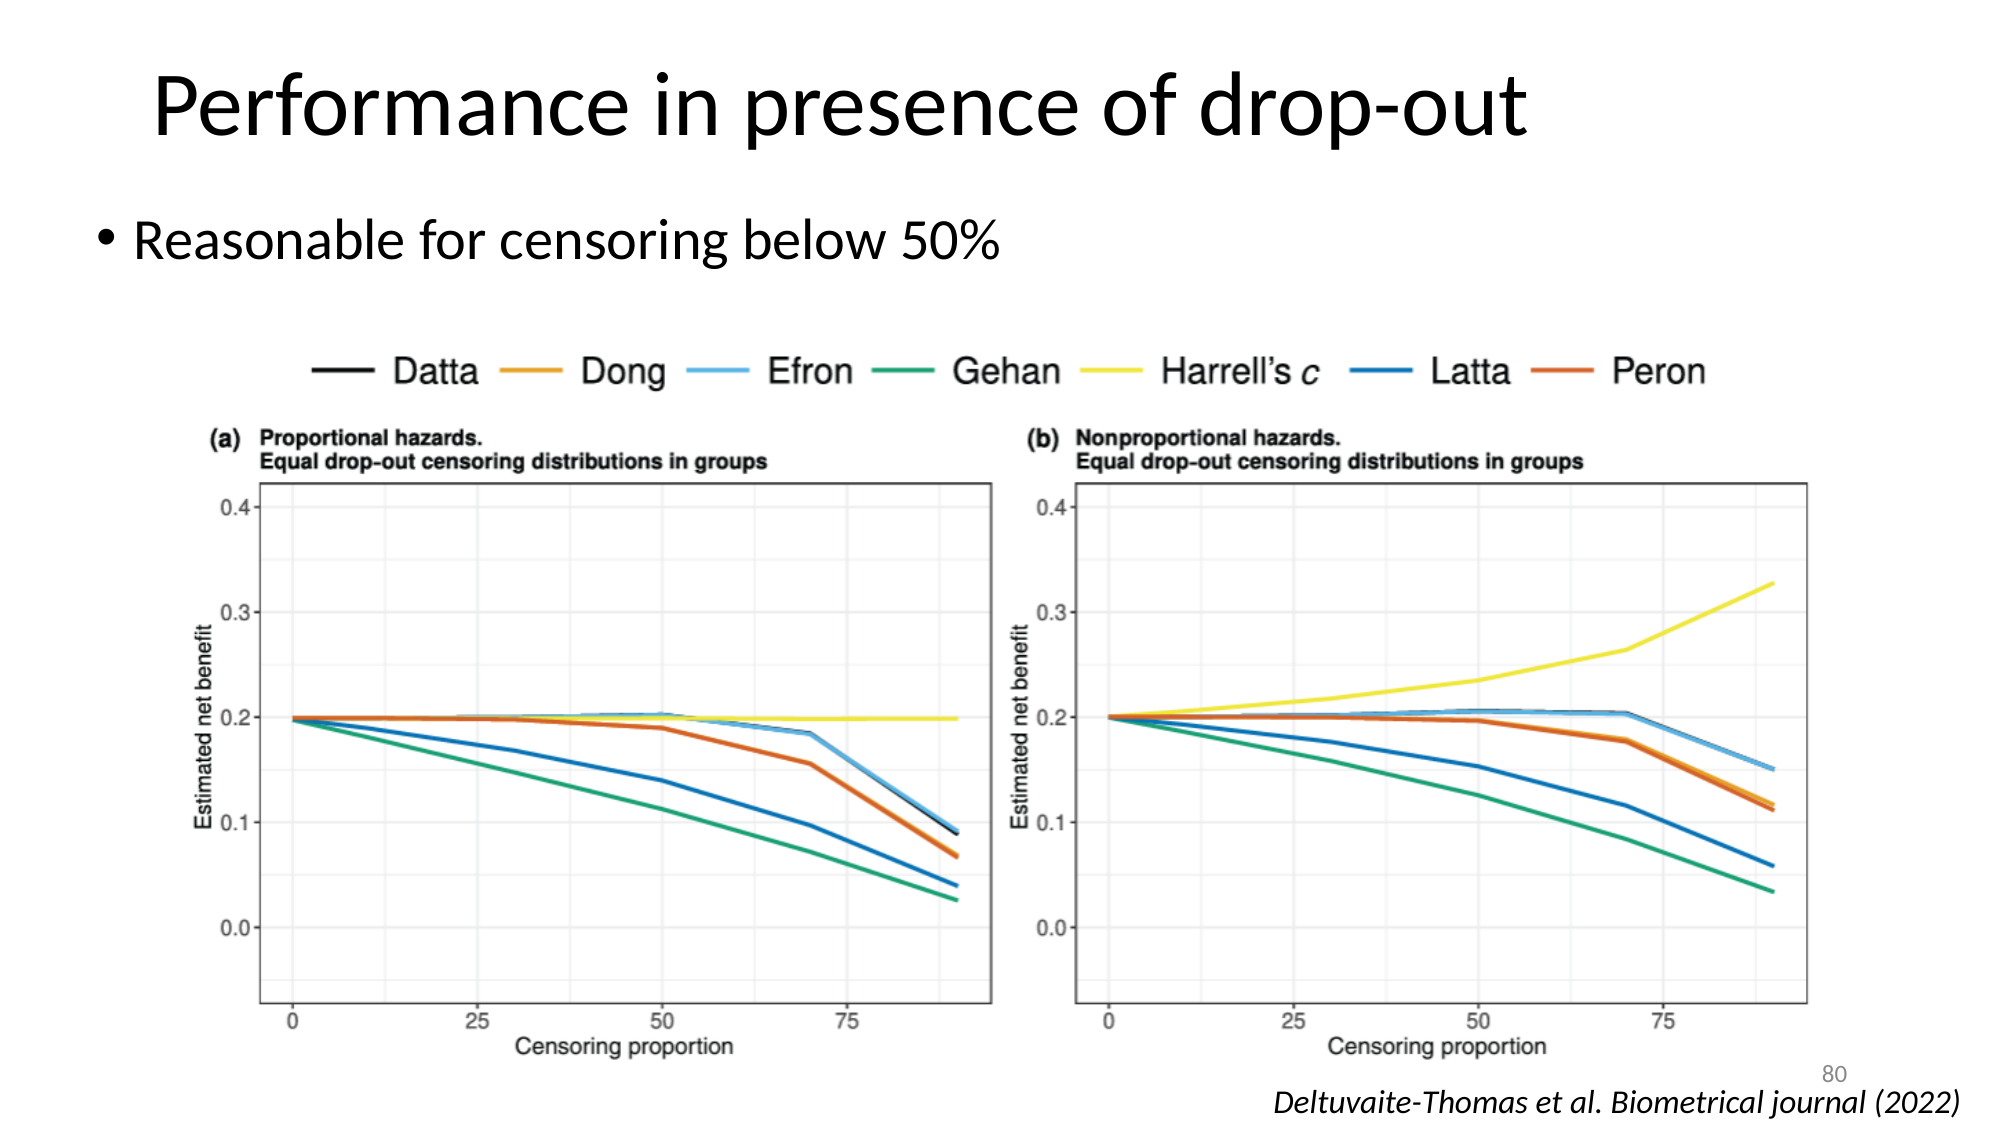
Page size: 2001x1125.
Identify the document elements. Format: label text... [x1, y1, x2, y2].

picture [165, 336, 1835, 1068]
slide_number ‹#› [1412, 1042, 1863, 1103]
text_box Deltuvaite-Thomas et al. Biometrical journal (2022) [1258, 1072, 2000, 1125]
title Performance in presence of drop-out [137, 0, 1863, 193]
text_box Reasonable for censoring below 50% [81, 193, 1891, 331]
